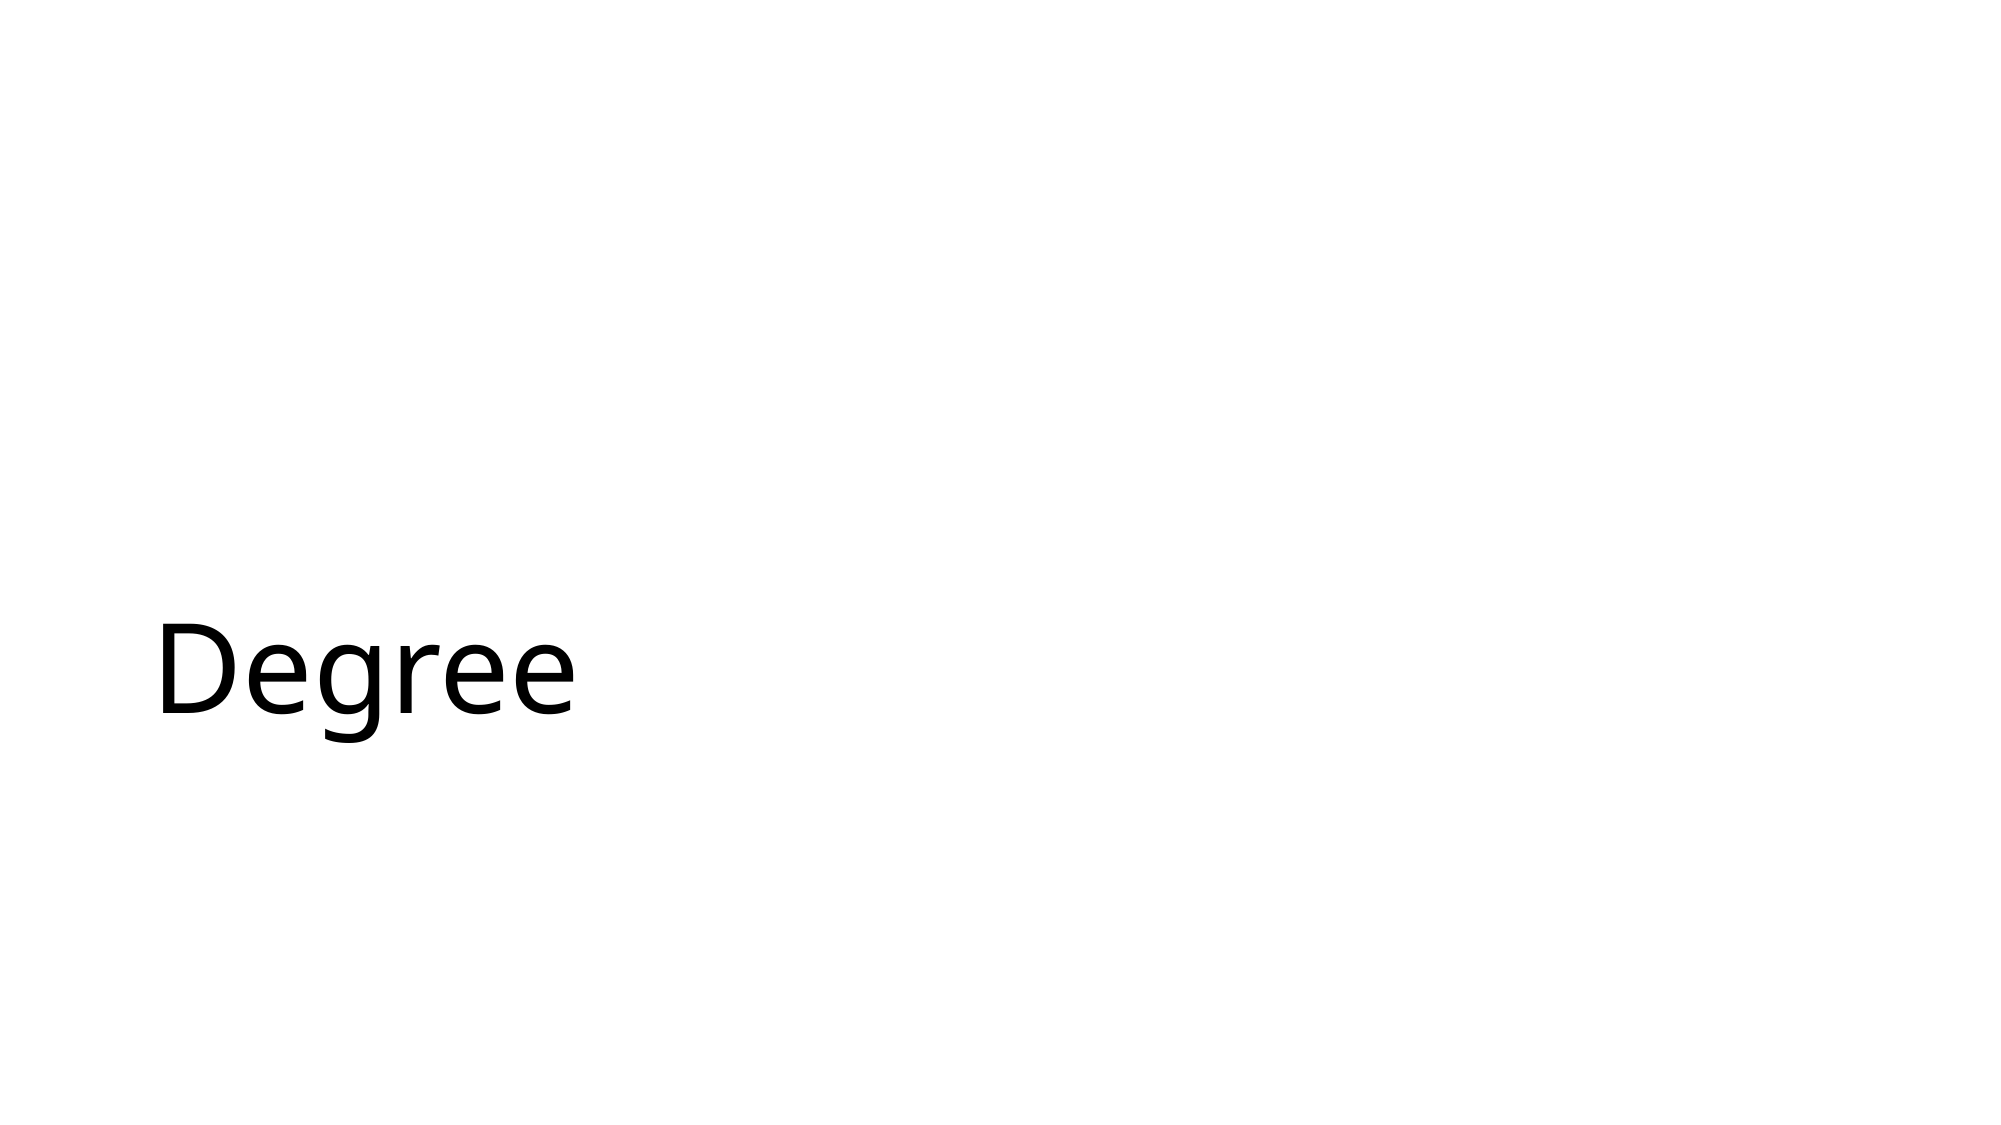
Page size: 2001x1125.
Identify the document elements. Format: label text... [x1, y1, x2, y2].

title Degree [136, 280, 1862, 749]
